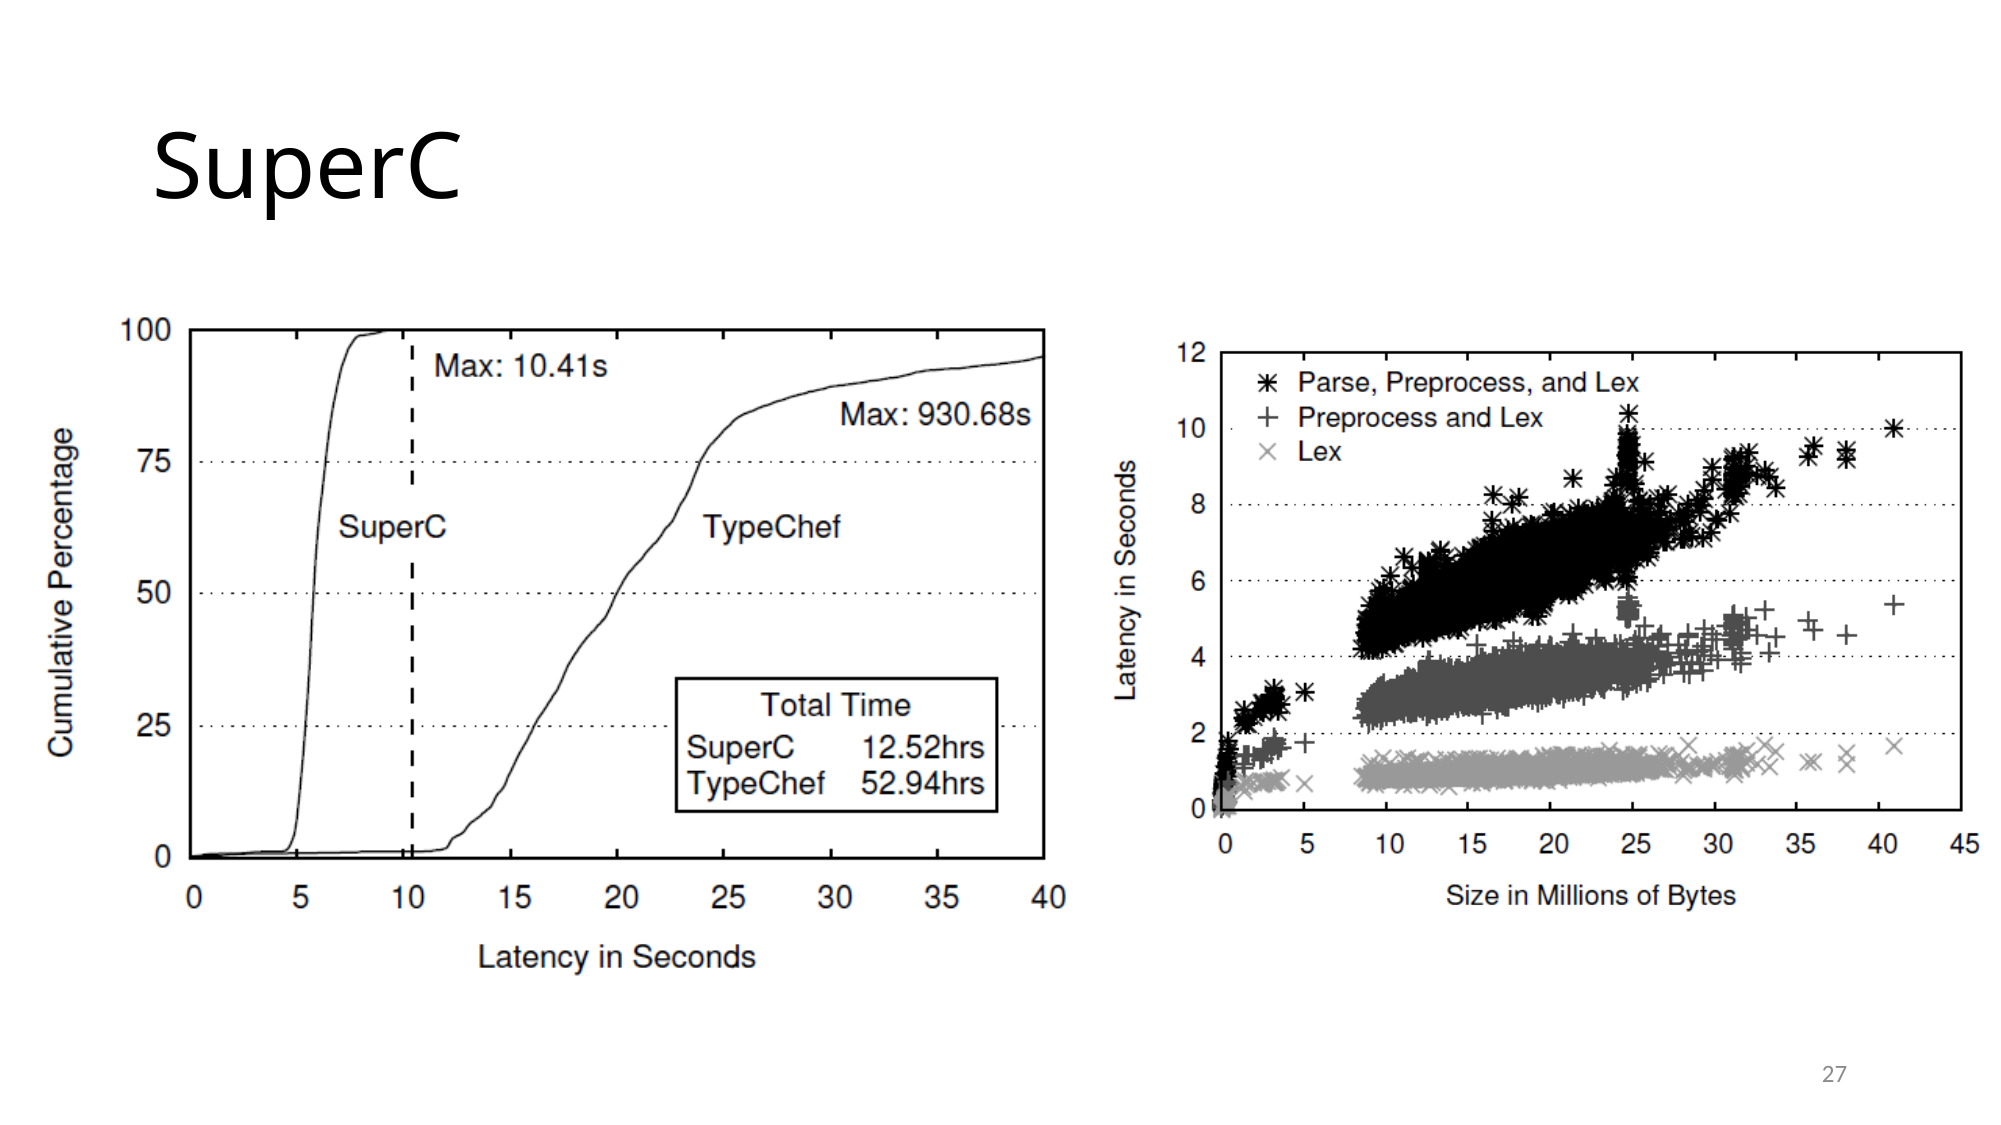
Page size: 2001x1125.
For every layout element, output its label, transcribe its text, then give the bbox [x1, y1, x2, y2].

picture [0, 277, 2000, 993]
title SuperC [137, 59, 1863, 278]
slide_number 27 [1412, 1042, 1863, 1103]
